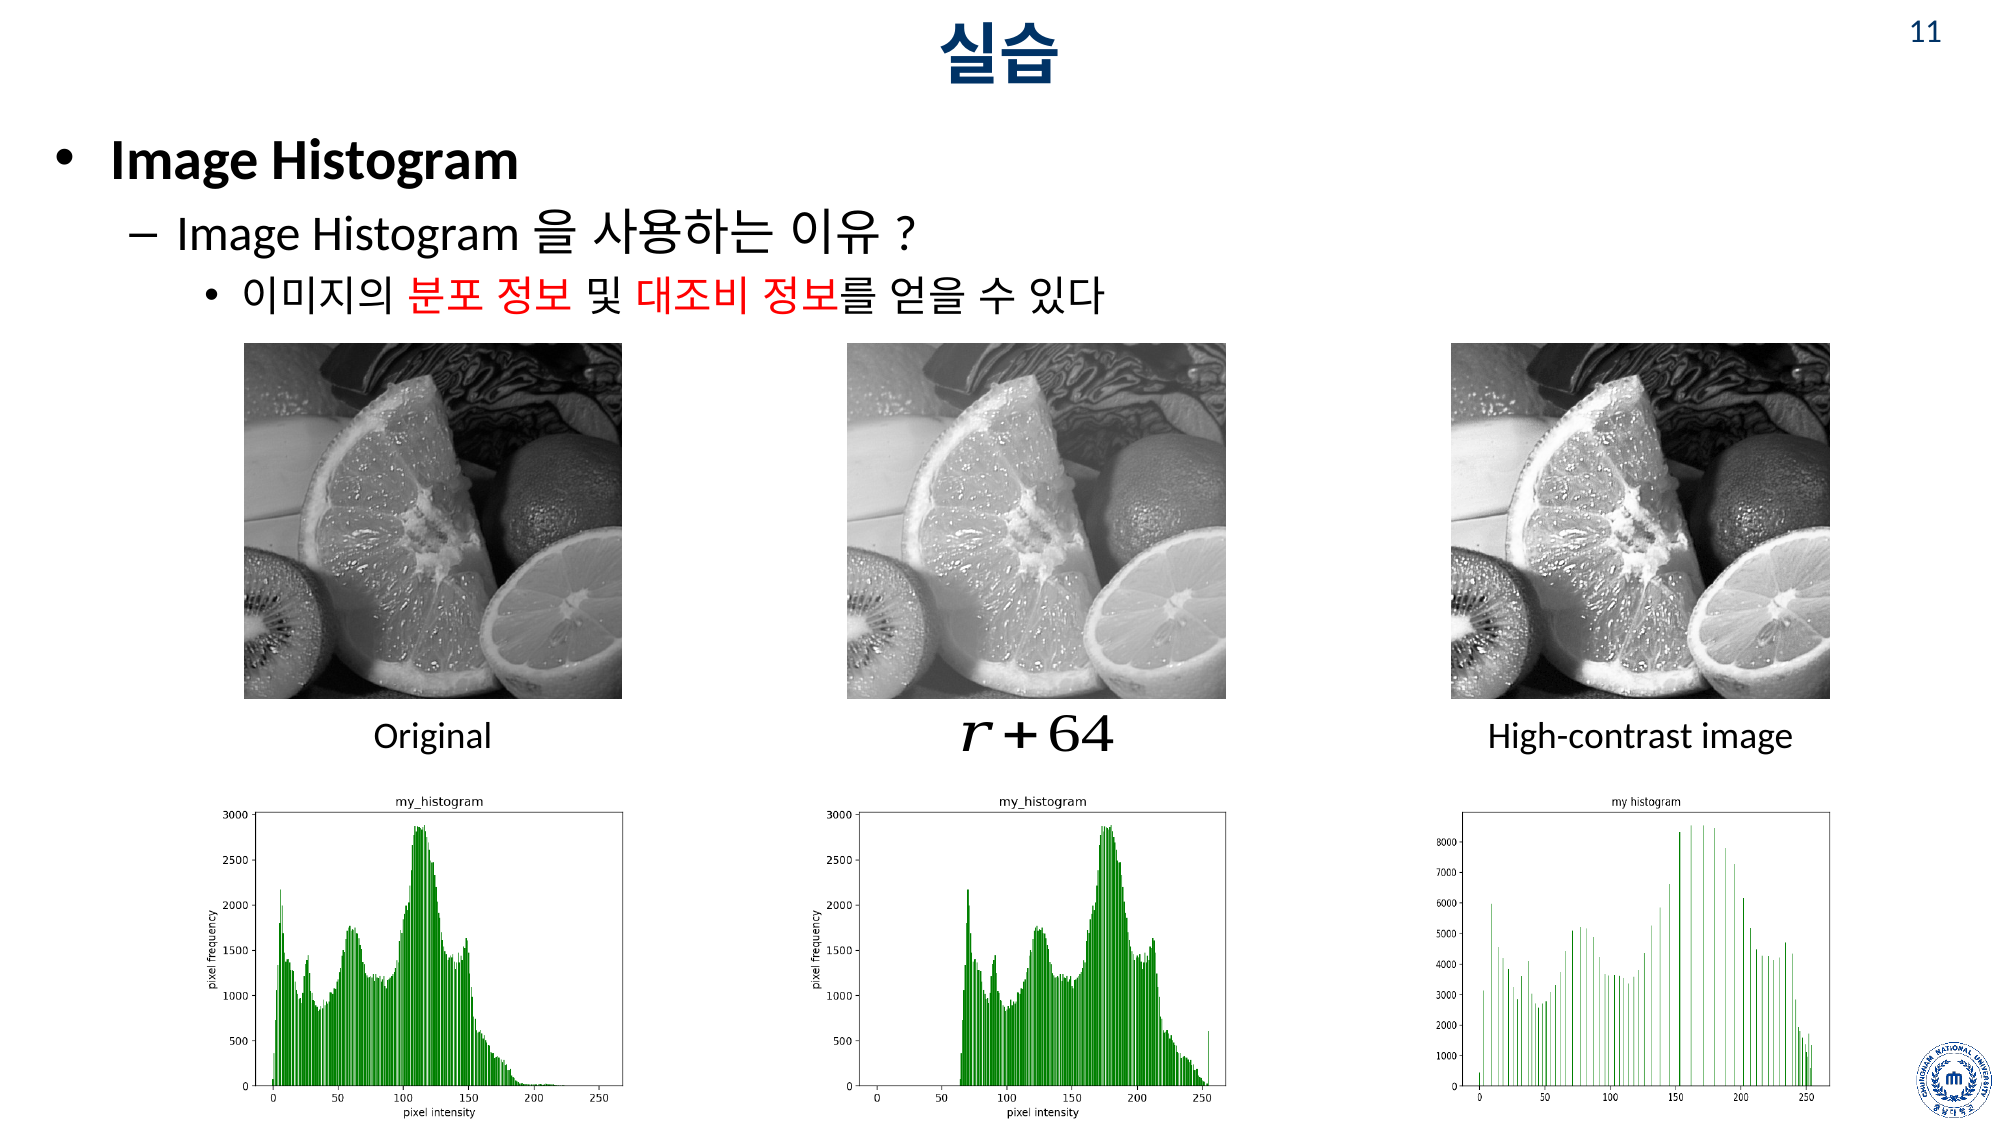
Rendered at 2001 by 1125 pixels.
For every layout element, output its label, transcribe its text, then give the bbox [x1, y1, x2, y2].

picture [1916, 1042, 1994, 1118]
title 실습 [39, 2, 1961, 102]
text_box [196, 343, 670, 1125]
text_box Image Histogram Image Histogram을 사용하는 이유? 이미지의 분포 정보 및 대조비 정보를 얻을 수 있다 [39, 113, 1961, 1035]
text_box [800, 343, 1273, 1125]
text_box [1403, 343, 1877, 1125]
